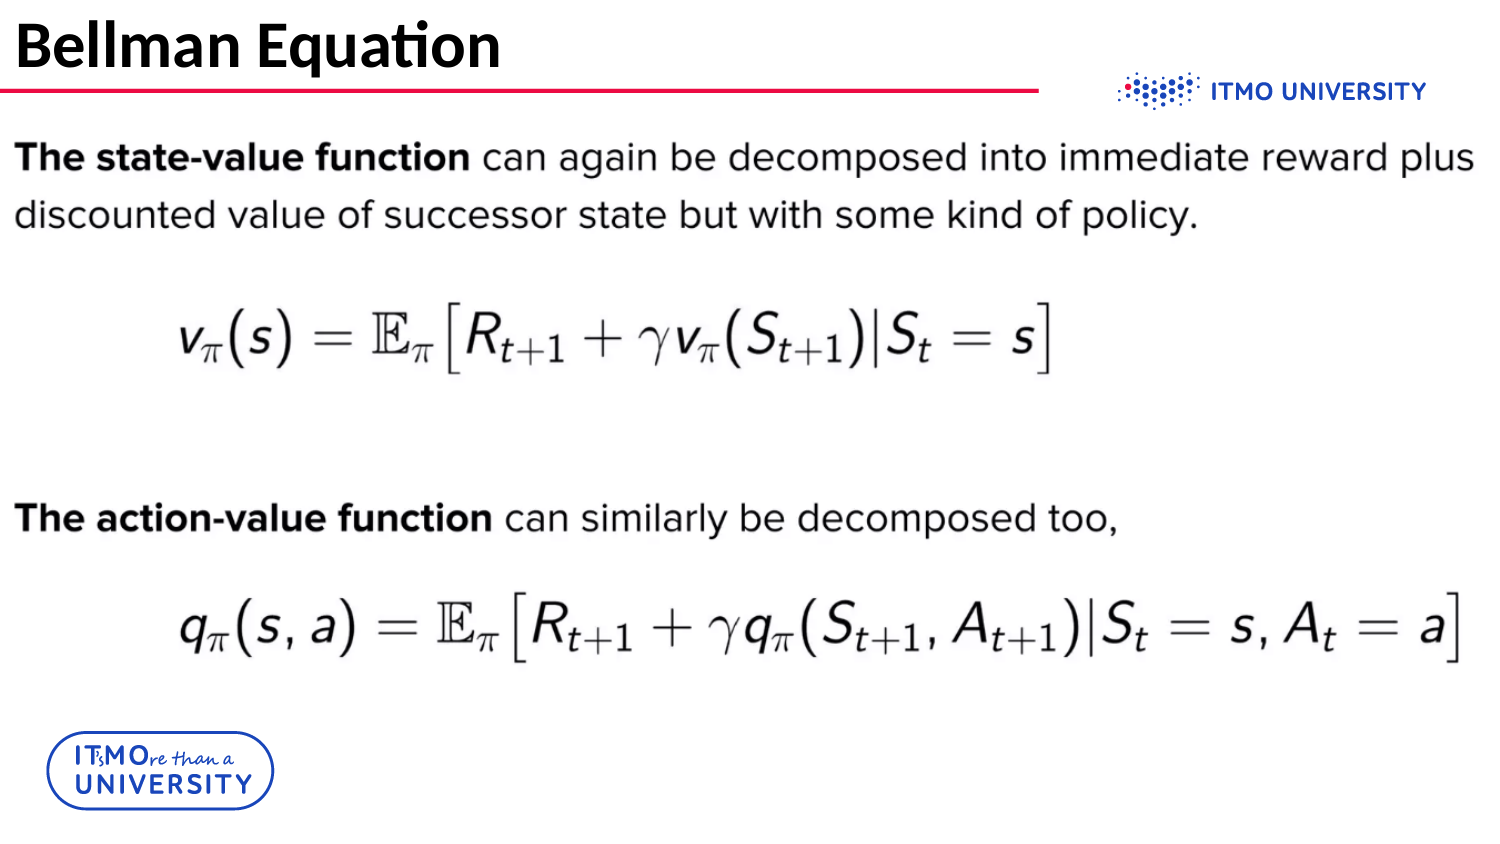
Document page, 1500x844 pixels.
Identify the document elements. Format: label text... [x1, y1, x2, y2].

picture [0, 0, 1500, 844]
title Bellman Equation [0, 0, 1423, 102]
